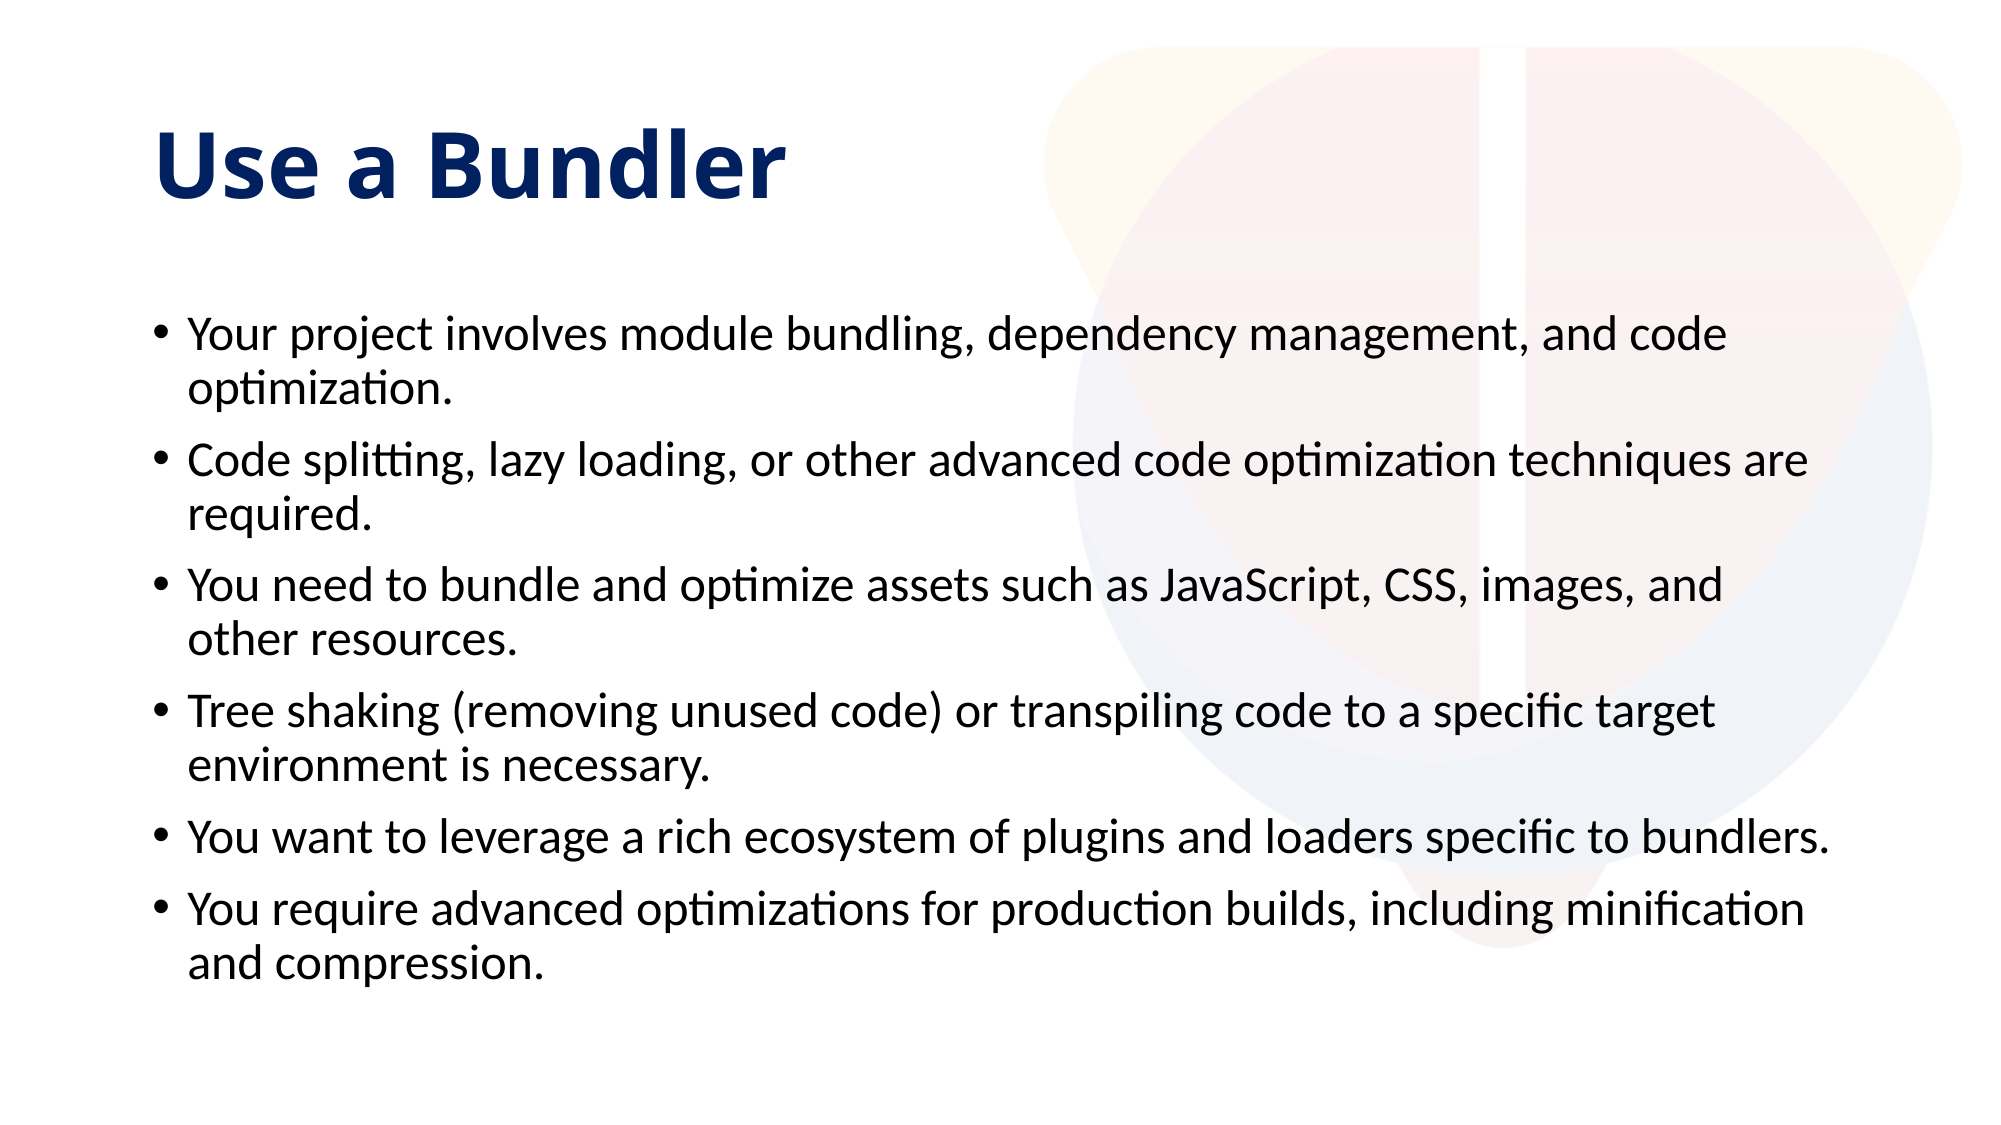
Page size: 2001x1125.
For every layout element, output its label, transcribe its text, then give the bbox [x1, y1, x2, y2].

title Use a Bundler [137, 59, 1863, 278]
list Your project involves module bundling, dependency management, and code optimization. Code splitting, lazy loading, or other advanced code optimization techniques are required. You need to bundle and optimize assets such as JavaScript, CSS, images, and other resources. Tree shaking (removing unused code) or transpiling code to a specific target environment is necessary. You want to leverage a rich ecosystem of plugins and loaders specific to bundlers. You require advanced optimizations for production builds, including minification and compression. [137, 299, 1863, 1014]
